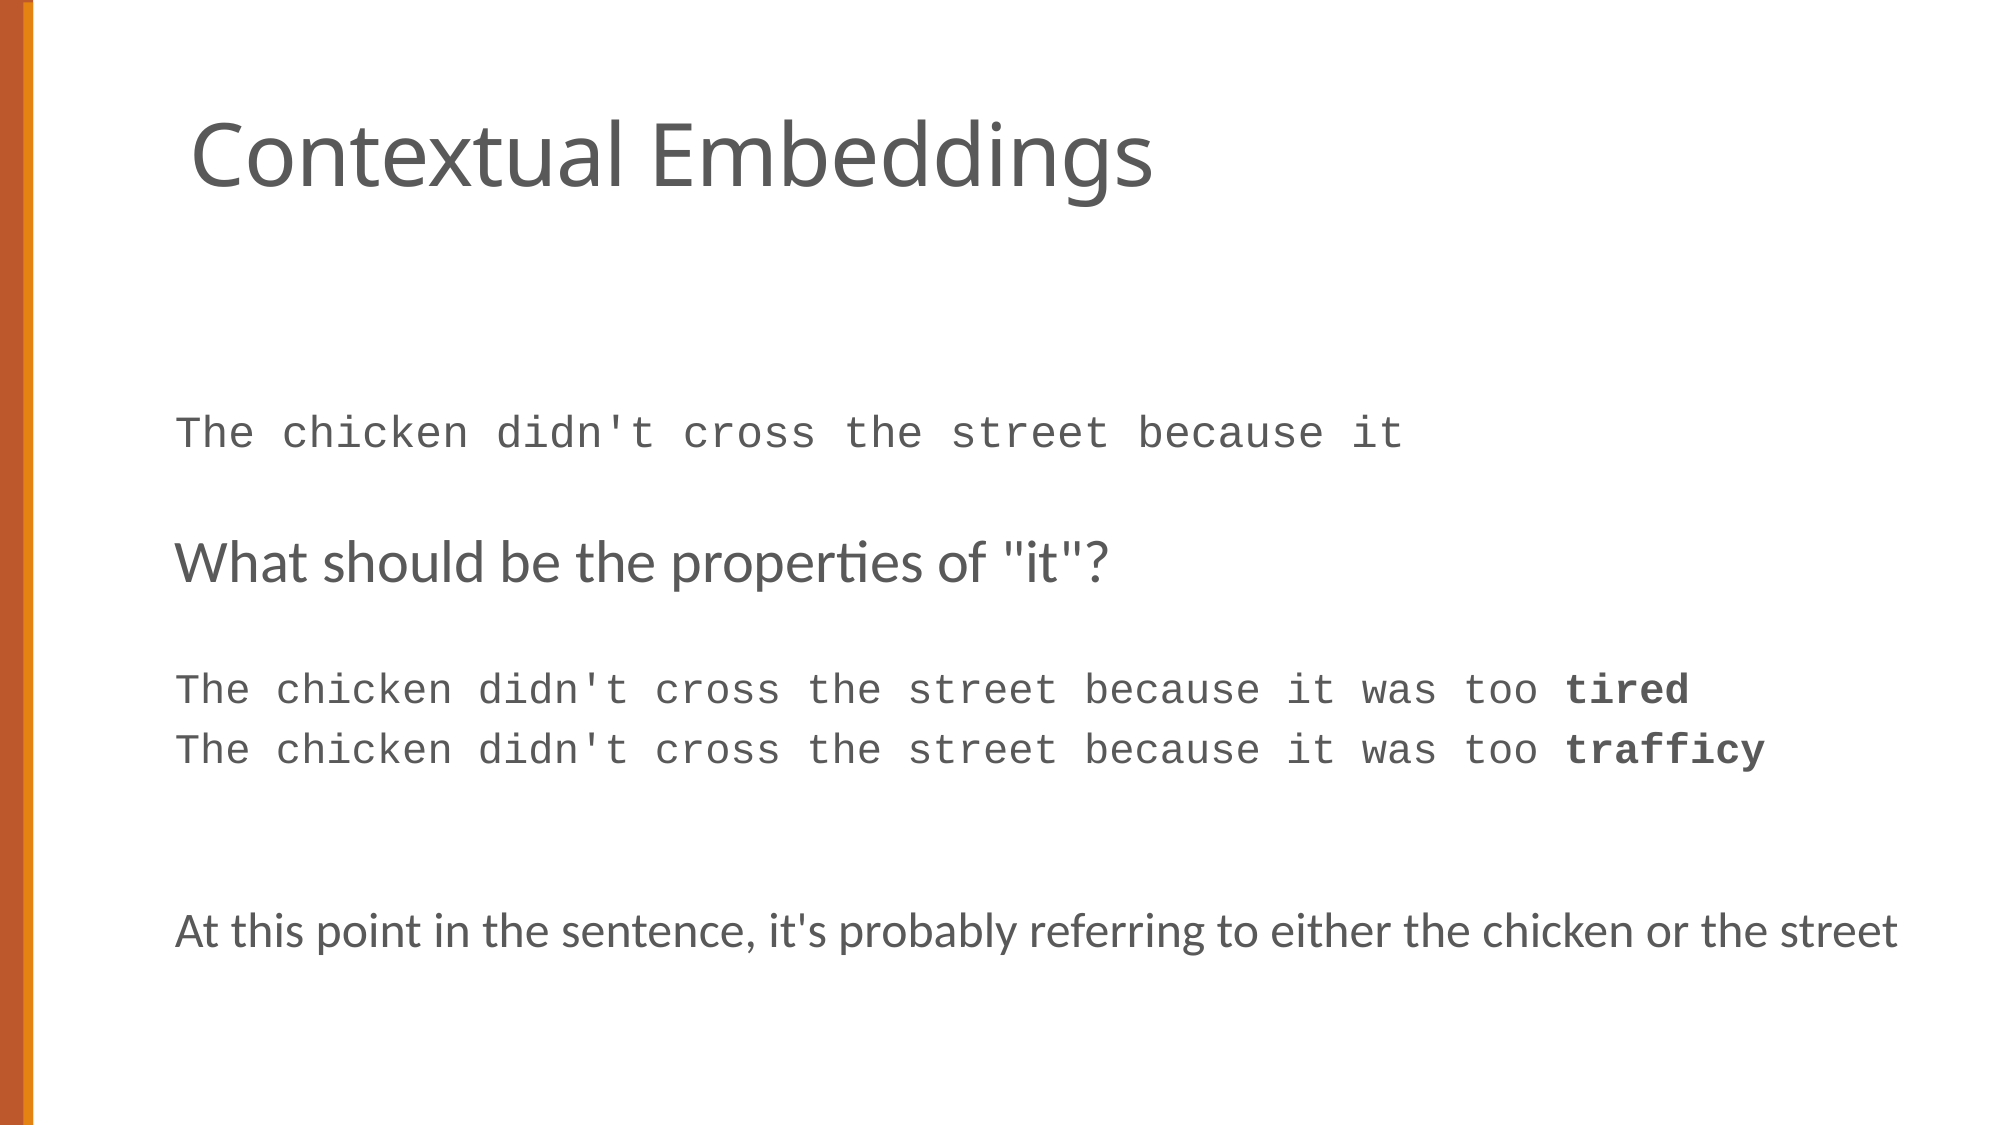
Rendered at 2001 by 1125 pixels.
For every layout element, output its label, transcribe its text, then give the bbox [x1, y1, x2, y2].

title Contextual Embeddings [174, 63, 1825, 212]
list The chicken didn't cross the street because it What should be the properties of "it"? The chicken didn't cross the street because it was too tired The chicken didn't cross the street because it was too trafficy At this point in the sentence, it's probably referring to either the chicken or the street [174, 337, 2000, 1088]
